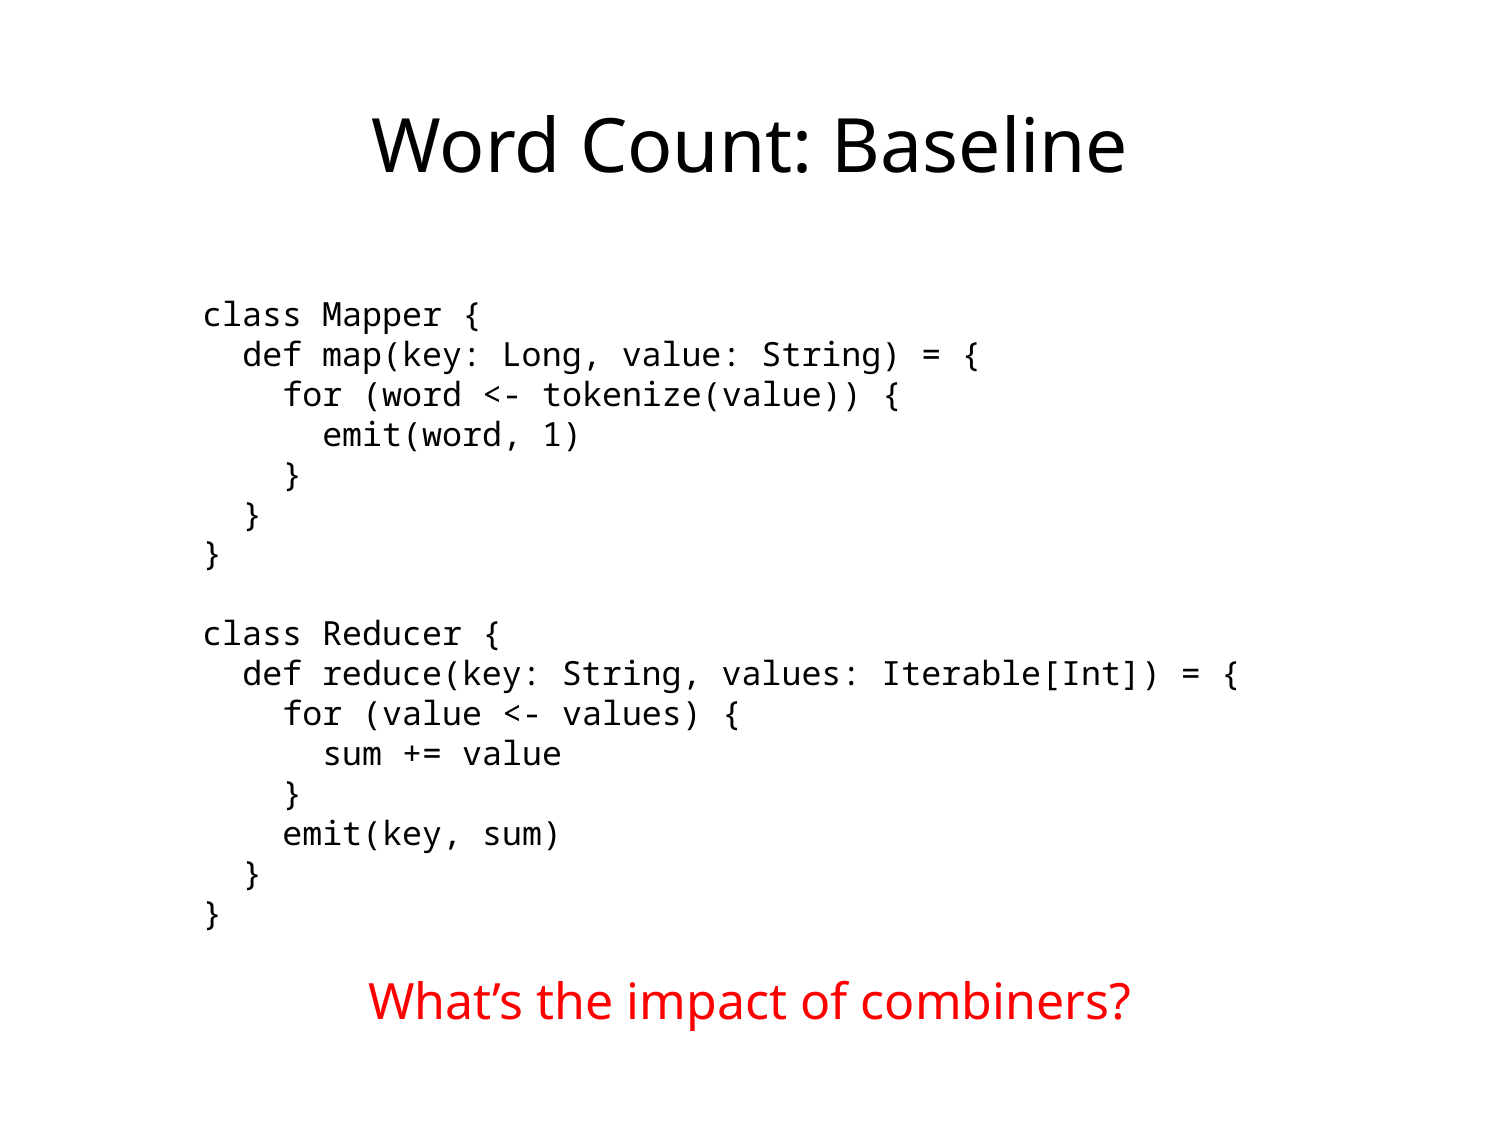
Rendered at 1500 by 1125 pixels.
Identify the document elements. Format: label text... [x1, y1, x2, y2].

text_box class Mapper { def map(key: Long, value: String) = { for (word <- tokenize(value)) { emit(word, 1) } } } class Reducer { def reduce(key: String, values: Iterable[Int]) = { for (value <- values) { sum += value } emit(key, sum) } } [187, 285, 1350, 940]
text_box What’s the impact of combiners? [0, 962, 1500, 1038]
text_box Word Count: Baseline [0, 90, 1500, 203]
